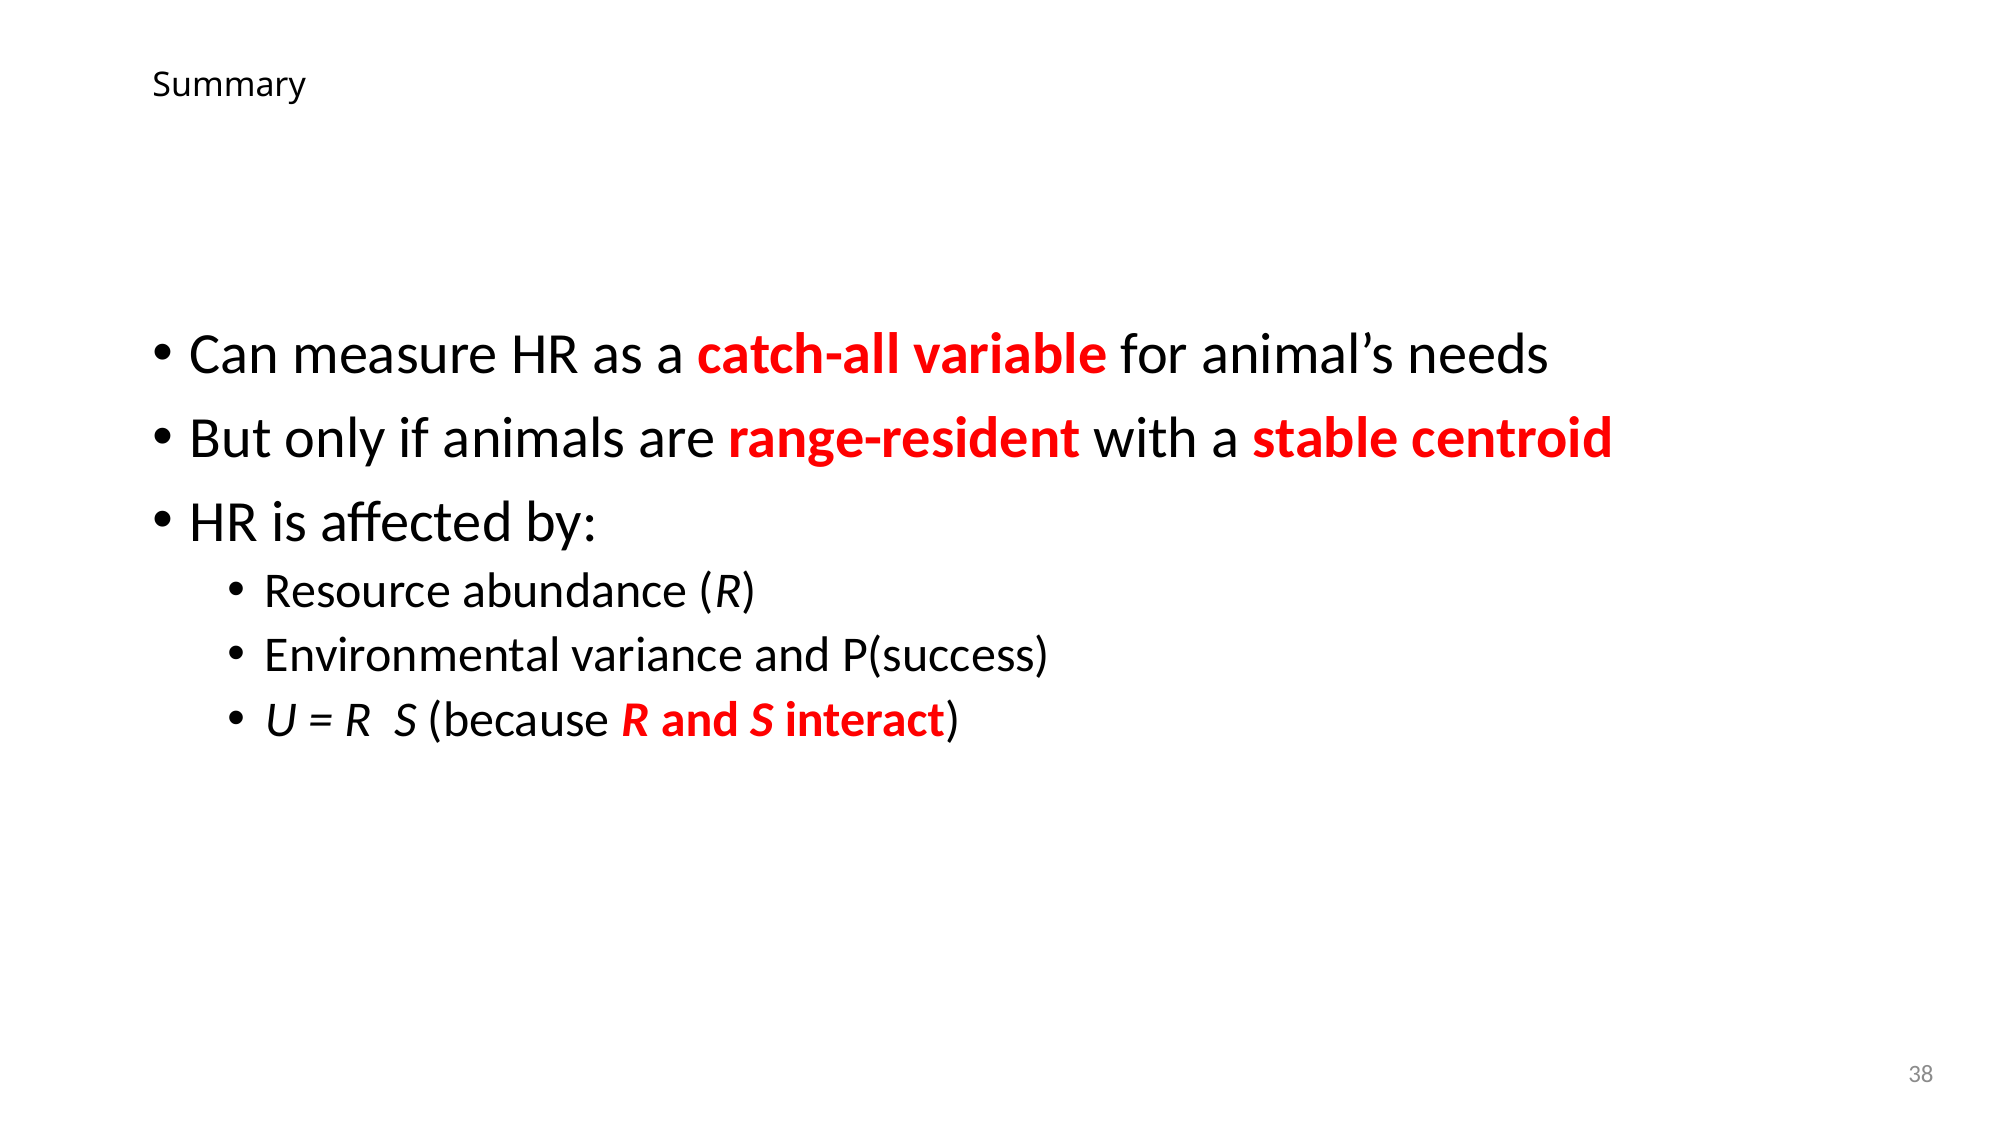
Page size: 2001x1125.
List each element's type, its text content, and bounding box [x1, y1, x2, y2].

title Summary [137, 59, 1863, 112]
slide_number 38 [1830, 1042, 1949, 1103]
